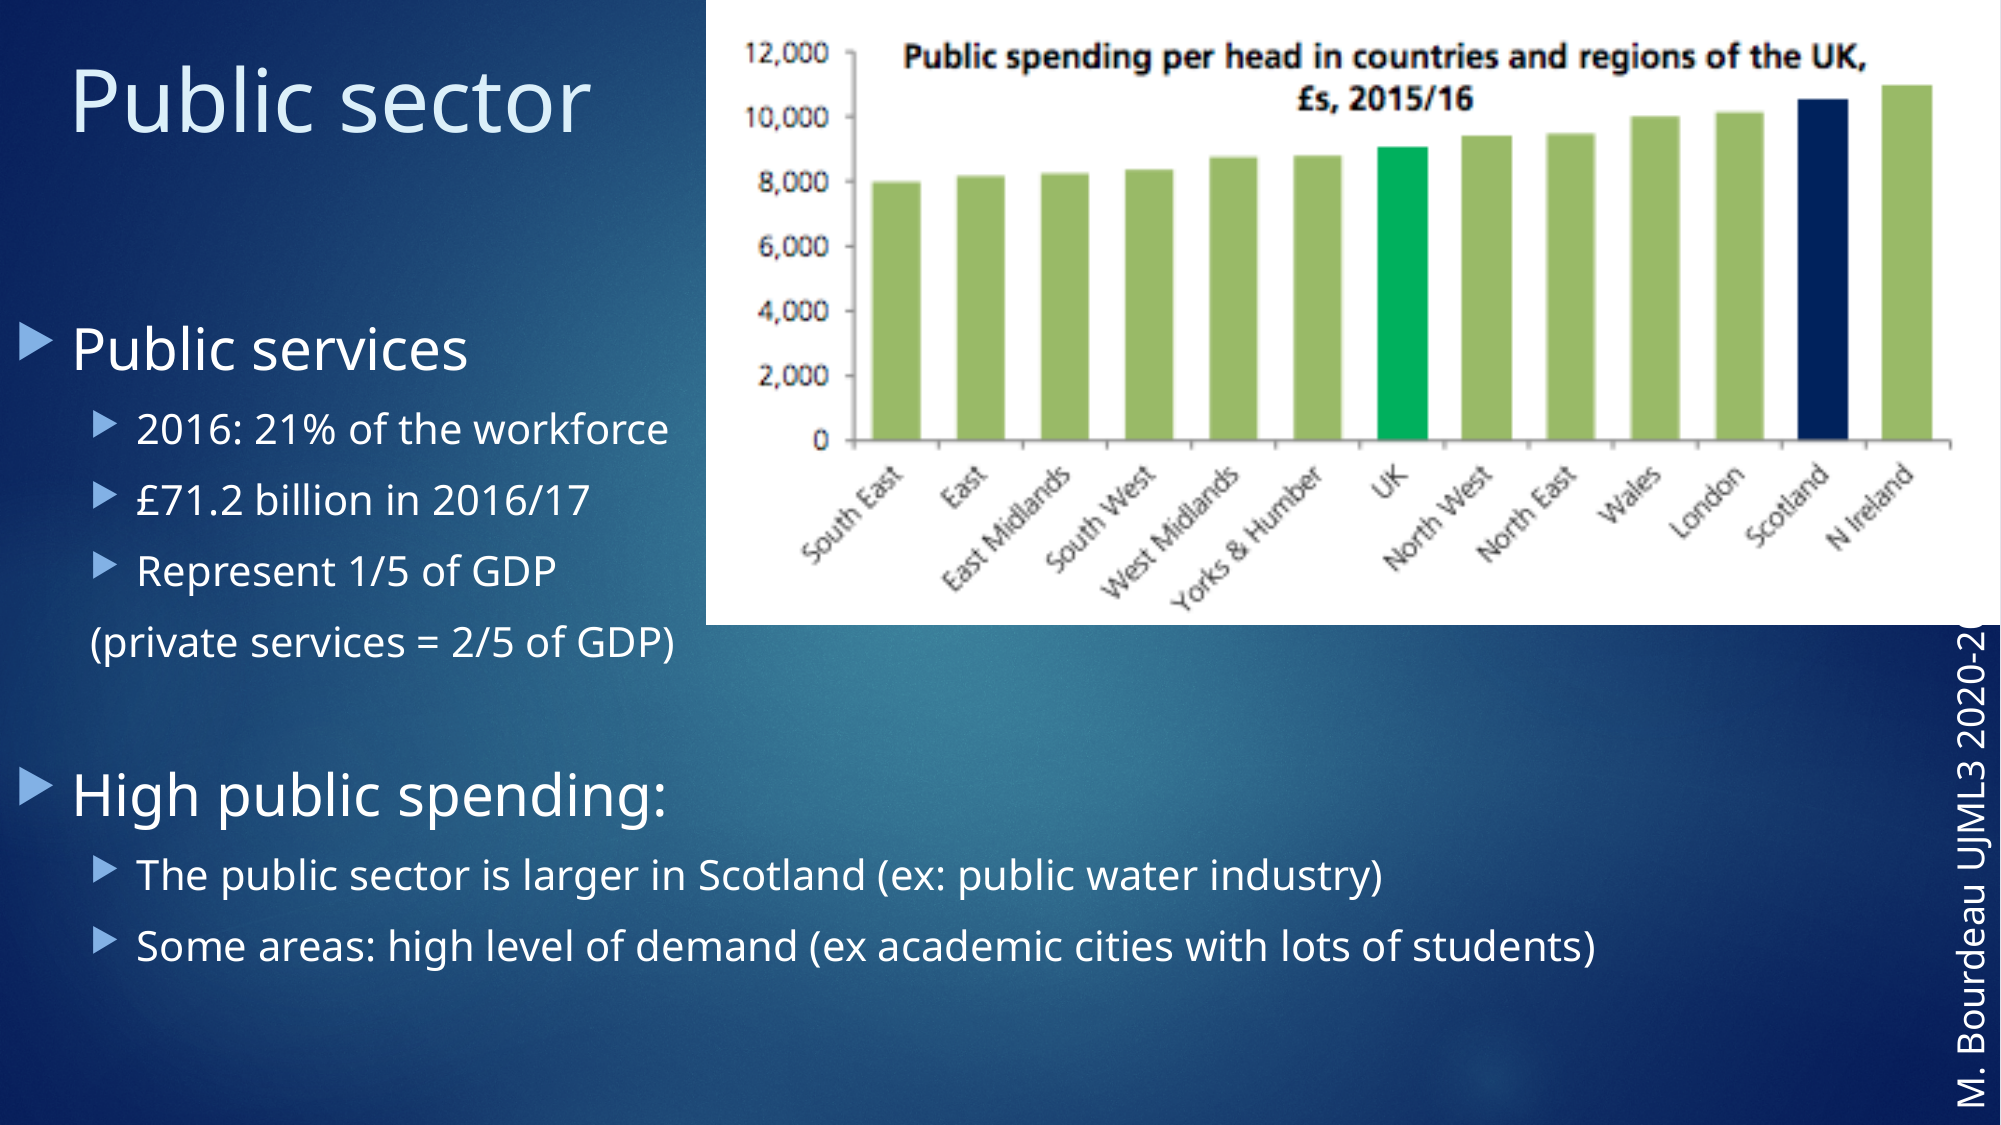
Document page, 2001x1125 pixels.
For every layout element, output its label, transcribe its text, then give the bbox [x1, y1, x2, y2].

list Public services 2016: 21% of the workforce £71.2 billion in 2016/17 Represent 1/5 of GDP (private services = 2/5 of GDP) High public spending: The public sector is larger in Scotland (ex: public water industry) Some areas: high level of demand (ex academic cities with lots of students) [0, 304, 1866, 1125]
text_box M. Bourdeau UJML3 2020-2021 [1939, 632, 2000, 1125]
picture [705, 0, 2000, 625]
title Public sector [53, 37, 700, 268]
